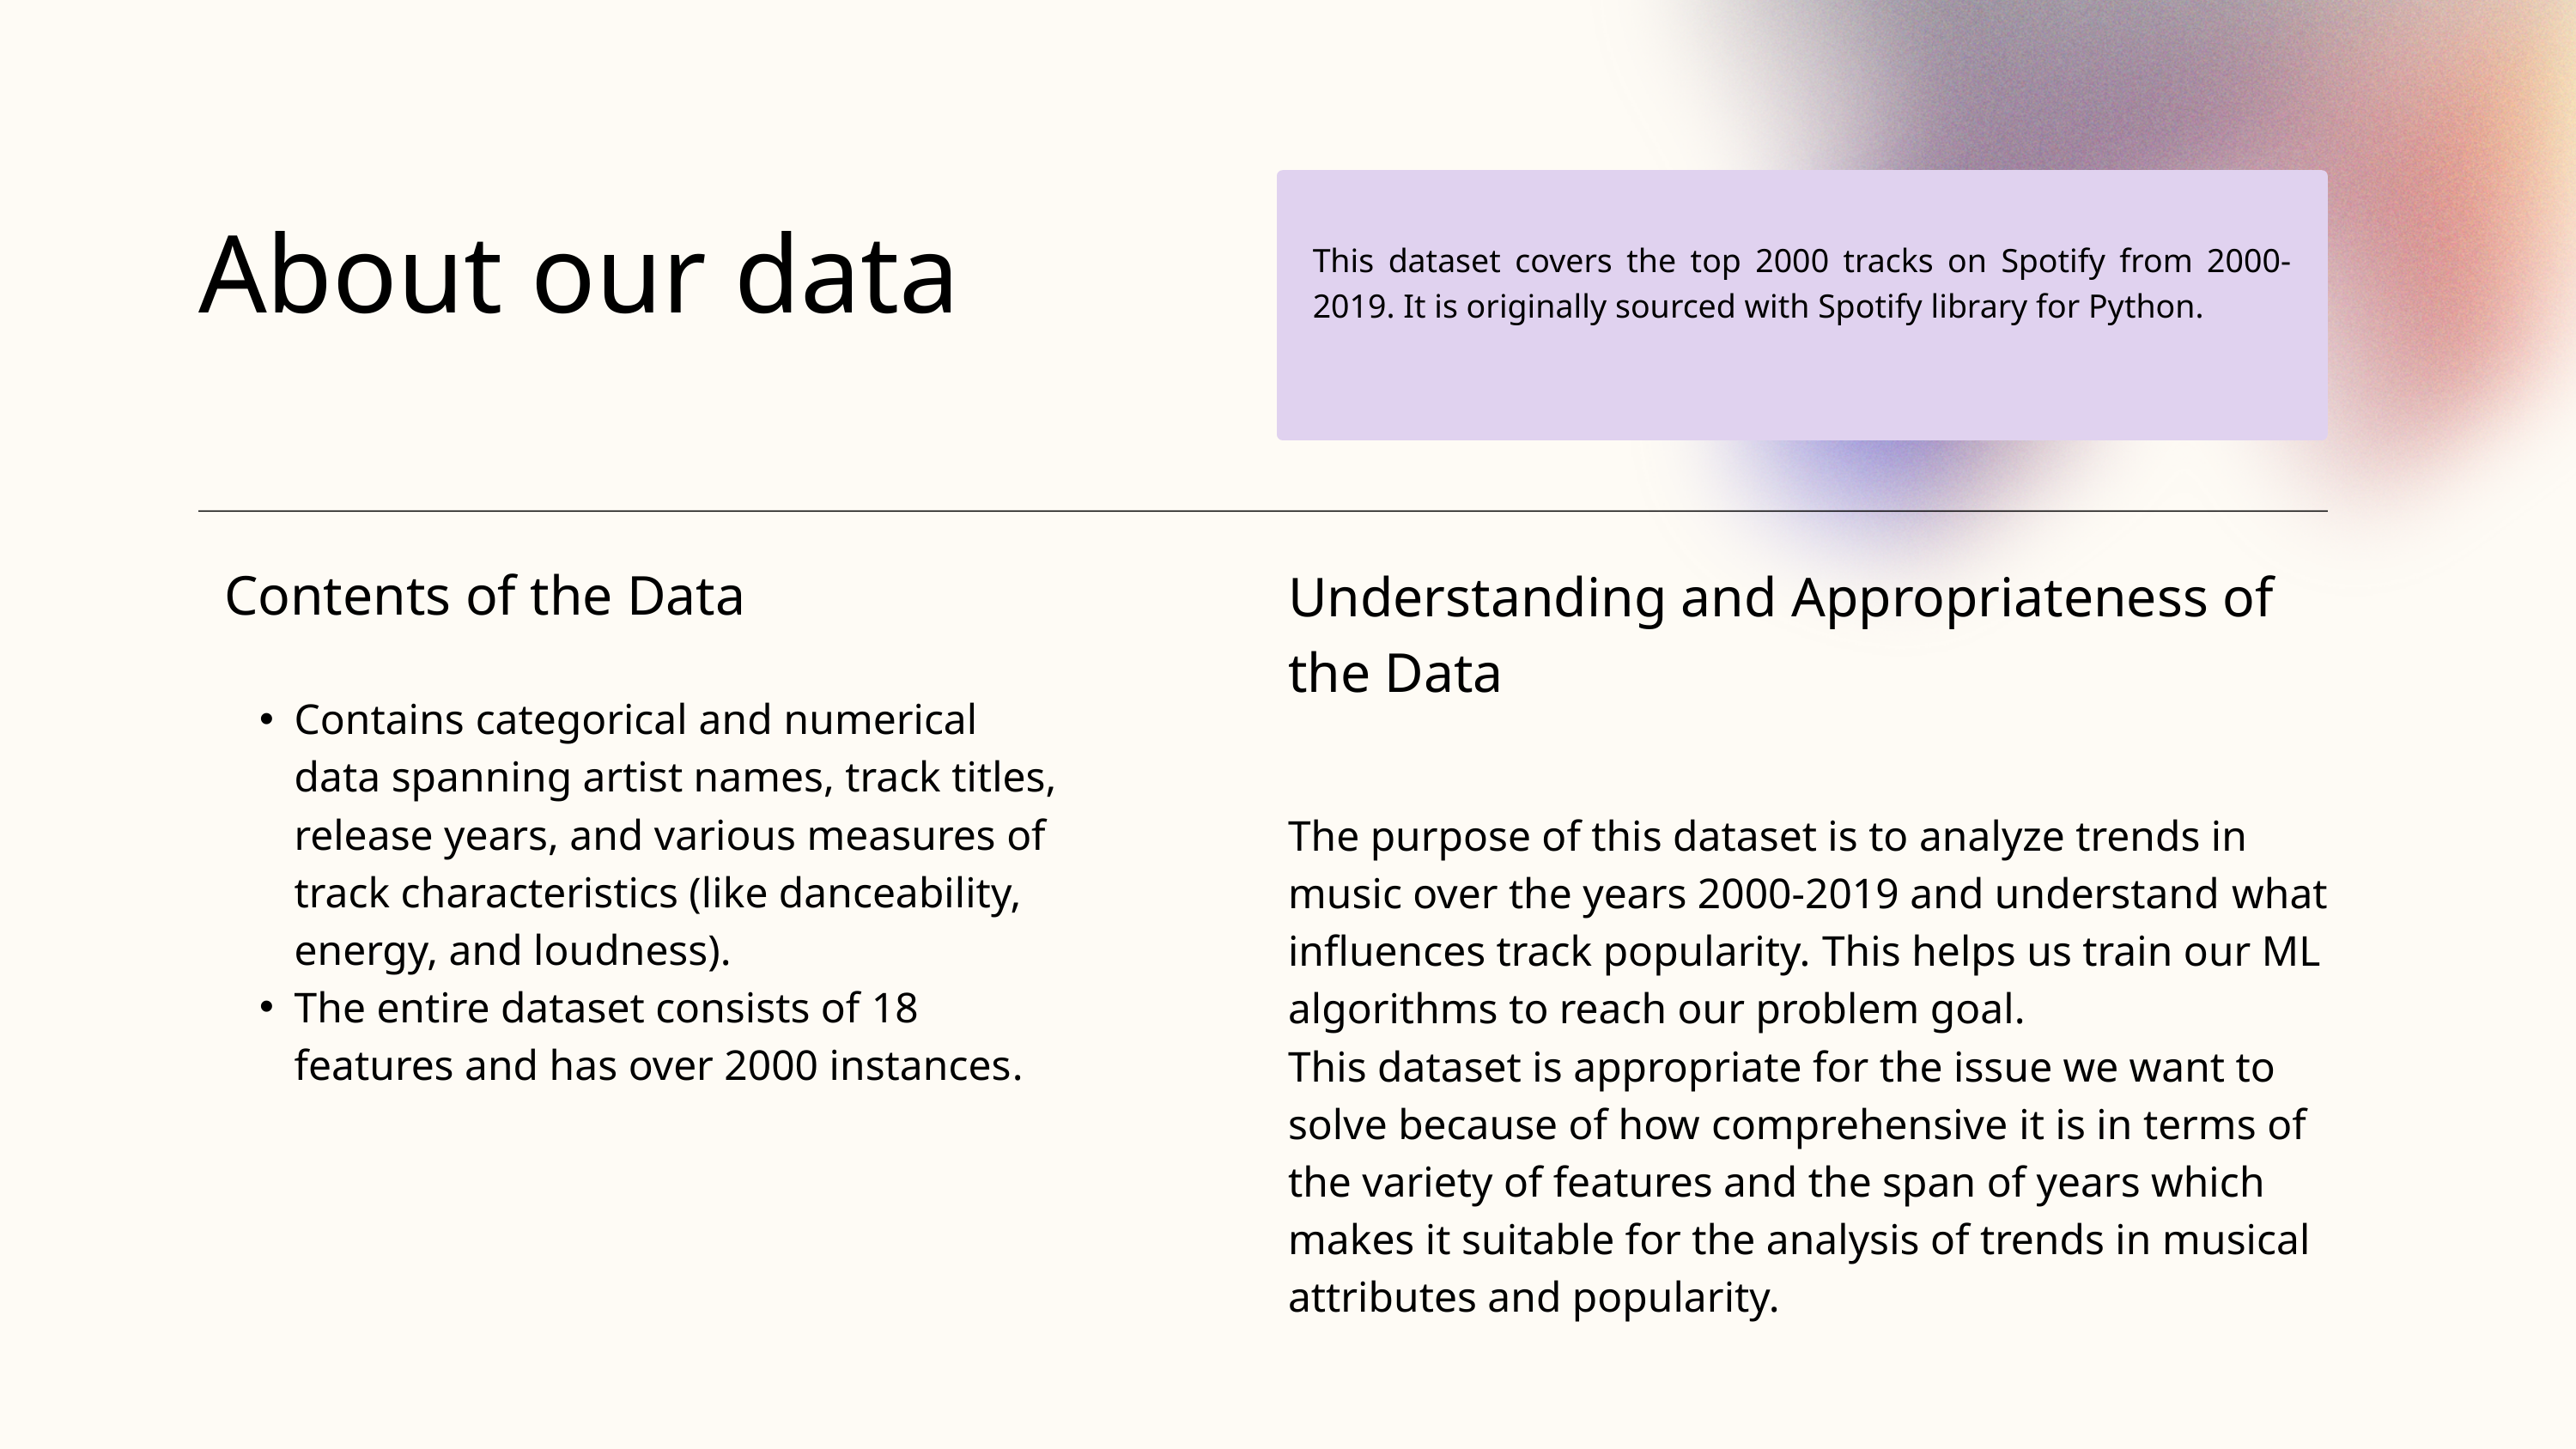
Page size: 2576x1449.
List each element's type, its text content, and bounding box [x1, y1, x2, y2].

text_box Contains categorical and numerical data spanning artist names, track titles, release years, and various measures of track characteristics (like danceability, energy, and loudness). The entire dataset consists of 18 features and has over 2000 instances. [224, 685, 1073, 1164]
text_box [1276, 169, 2329, 441]
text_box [1287, 559, 2355, 1307]
text_box About our data [198, 205, 1048, 335]
text_box Contents of the Data [224, 549, 1073, 685]
text_box [1587, 0, 2576, 661]
